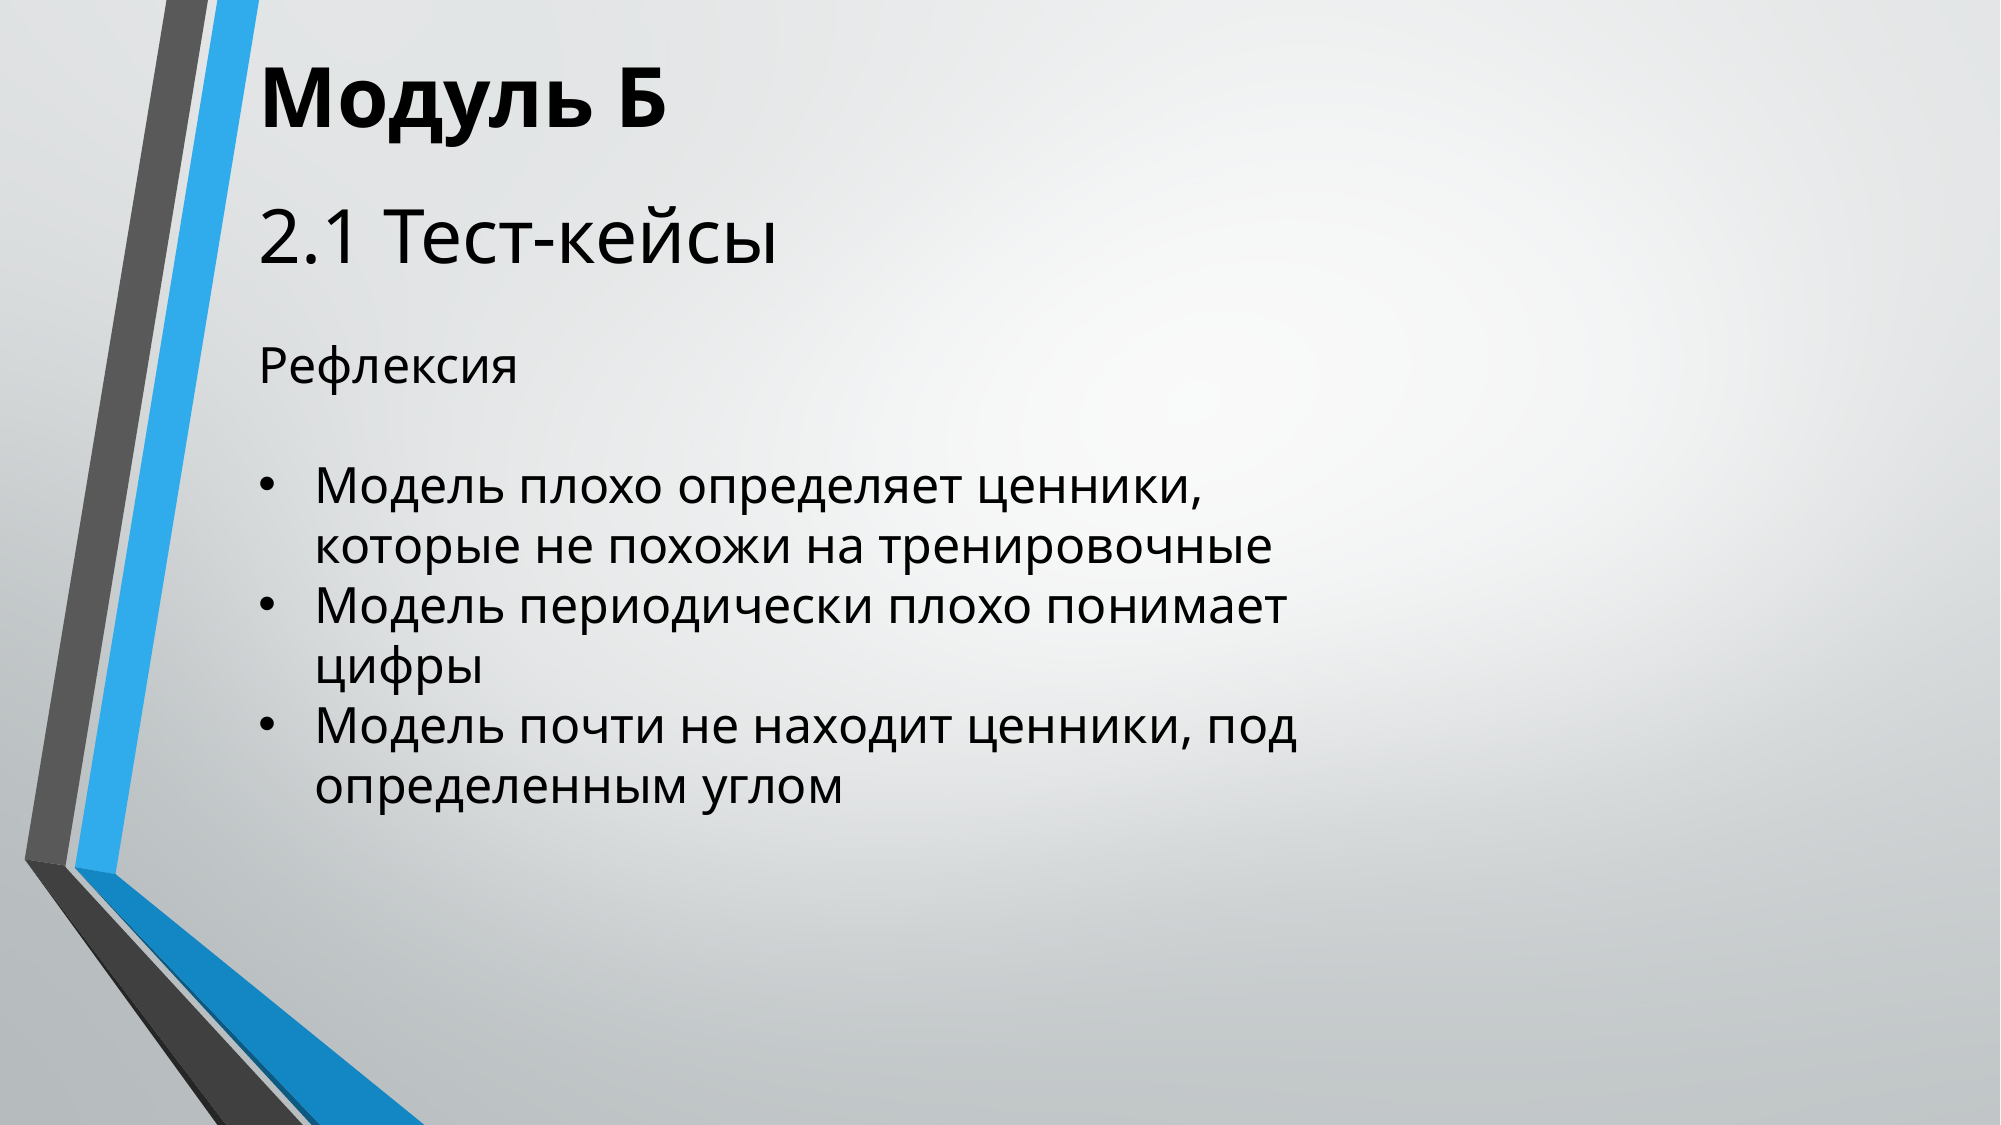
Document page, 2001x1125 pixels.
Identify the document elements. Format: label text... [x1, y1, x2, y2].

text_box Рефлексия Модель плохо определяет ценники, которые не похожи на тренировочные Модель периодически плохо понимает цифры Модель почти не находит ценники, под определенным углом [243, 325, 1396, 821]
text_box 2.1 Тест-кейсы [243, 181, 1615, 287]
title Модуль Б [243, 0, 1887, 289]
